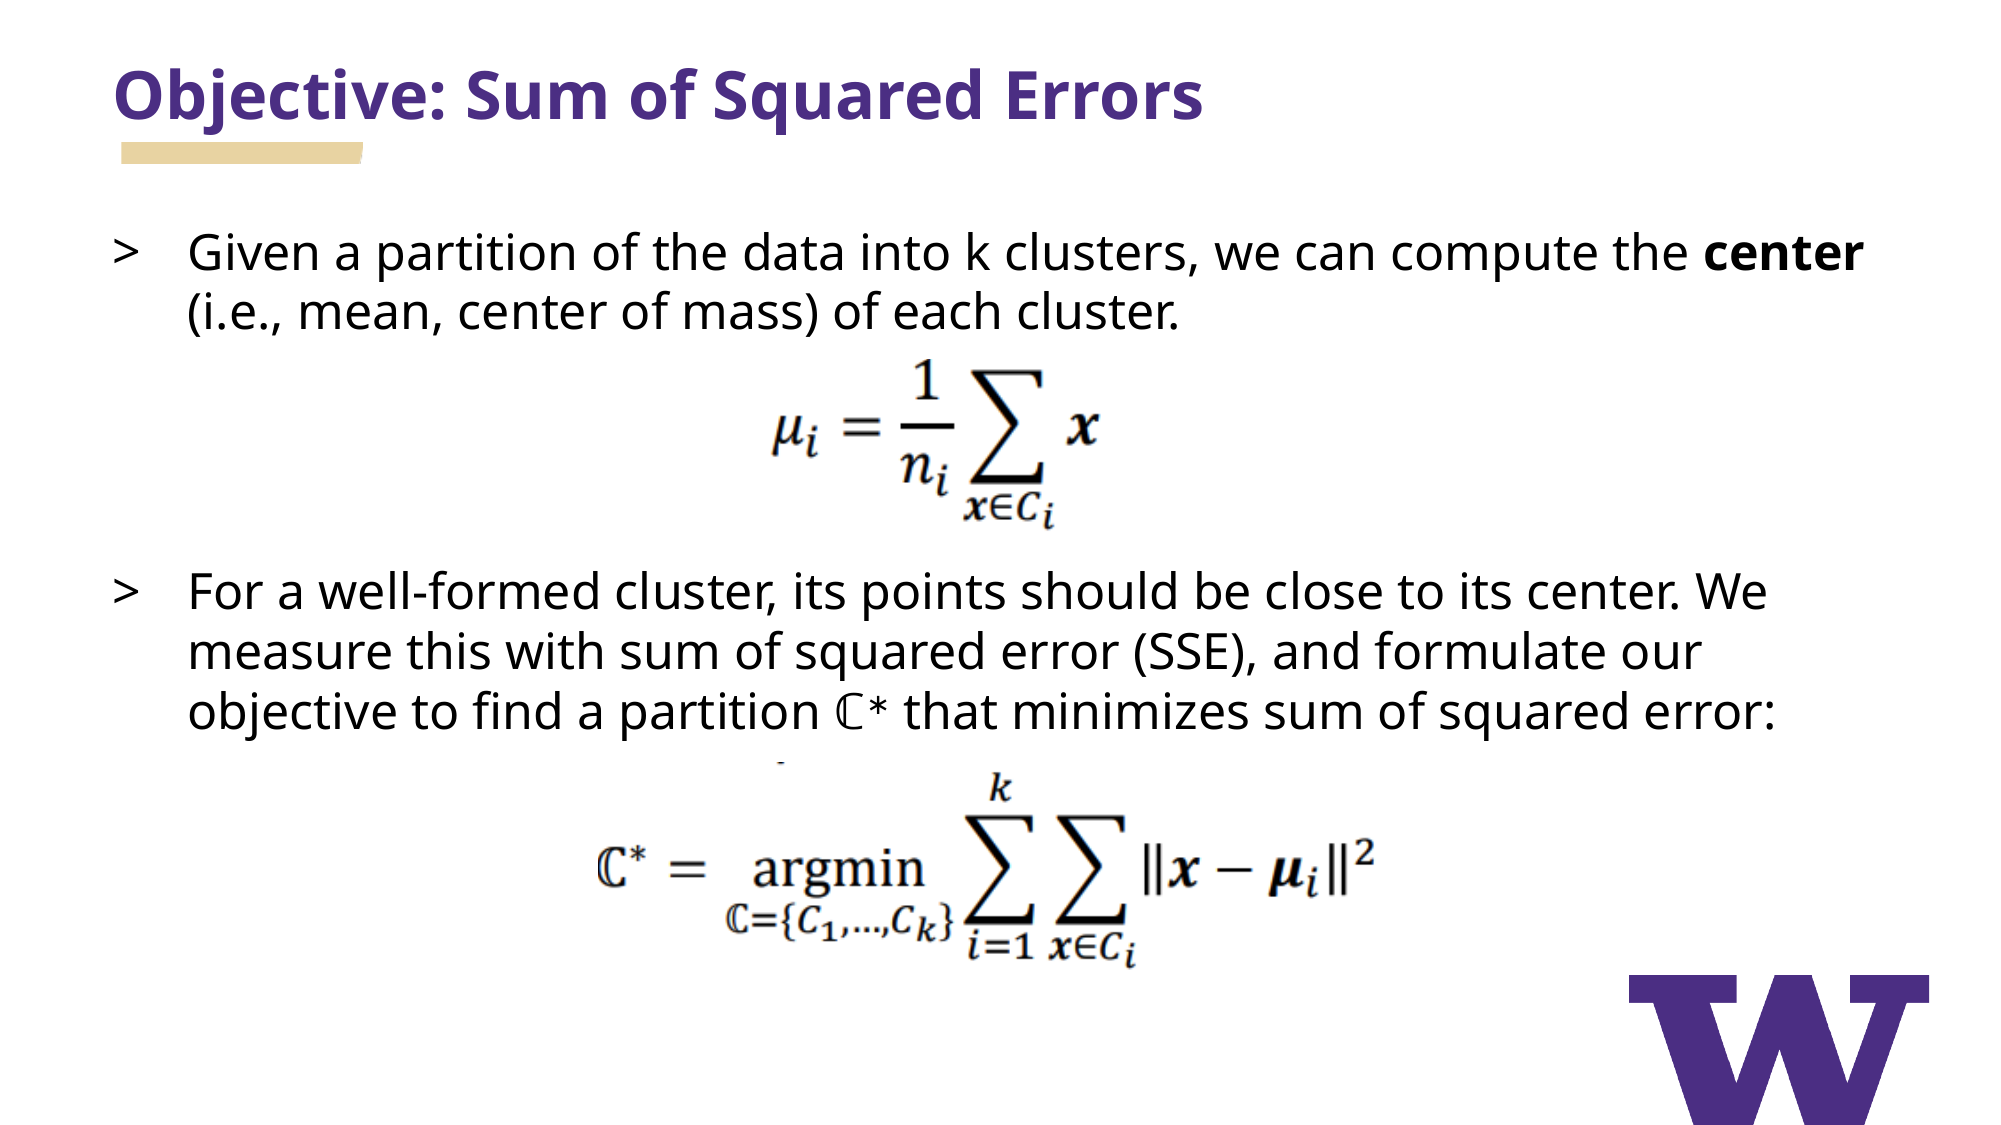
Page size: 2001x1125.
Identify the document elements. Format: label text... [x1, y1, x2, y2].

title Objective: Sum of Squared Errors [97, 17, 1891, 141]
picture [1629, 975, 1930, 1125]
picture [598, 762, 1391, 978]
list Given a partition of the data into k clusters, we can compute the center (i.e., mean, center of mass) of each cluster. For a well-formed cluster, its points should be close to its center. We measure this with sum of squared error (SSE), and formulate our objective to find a partition ℂ∗ that minimizes sum of squared error: [97, 212, 1891, 896]
picture [766, 358, 1124, 545]
